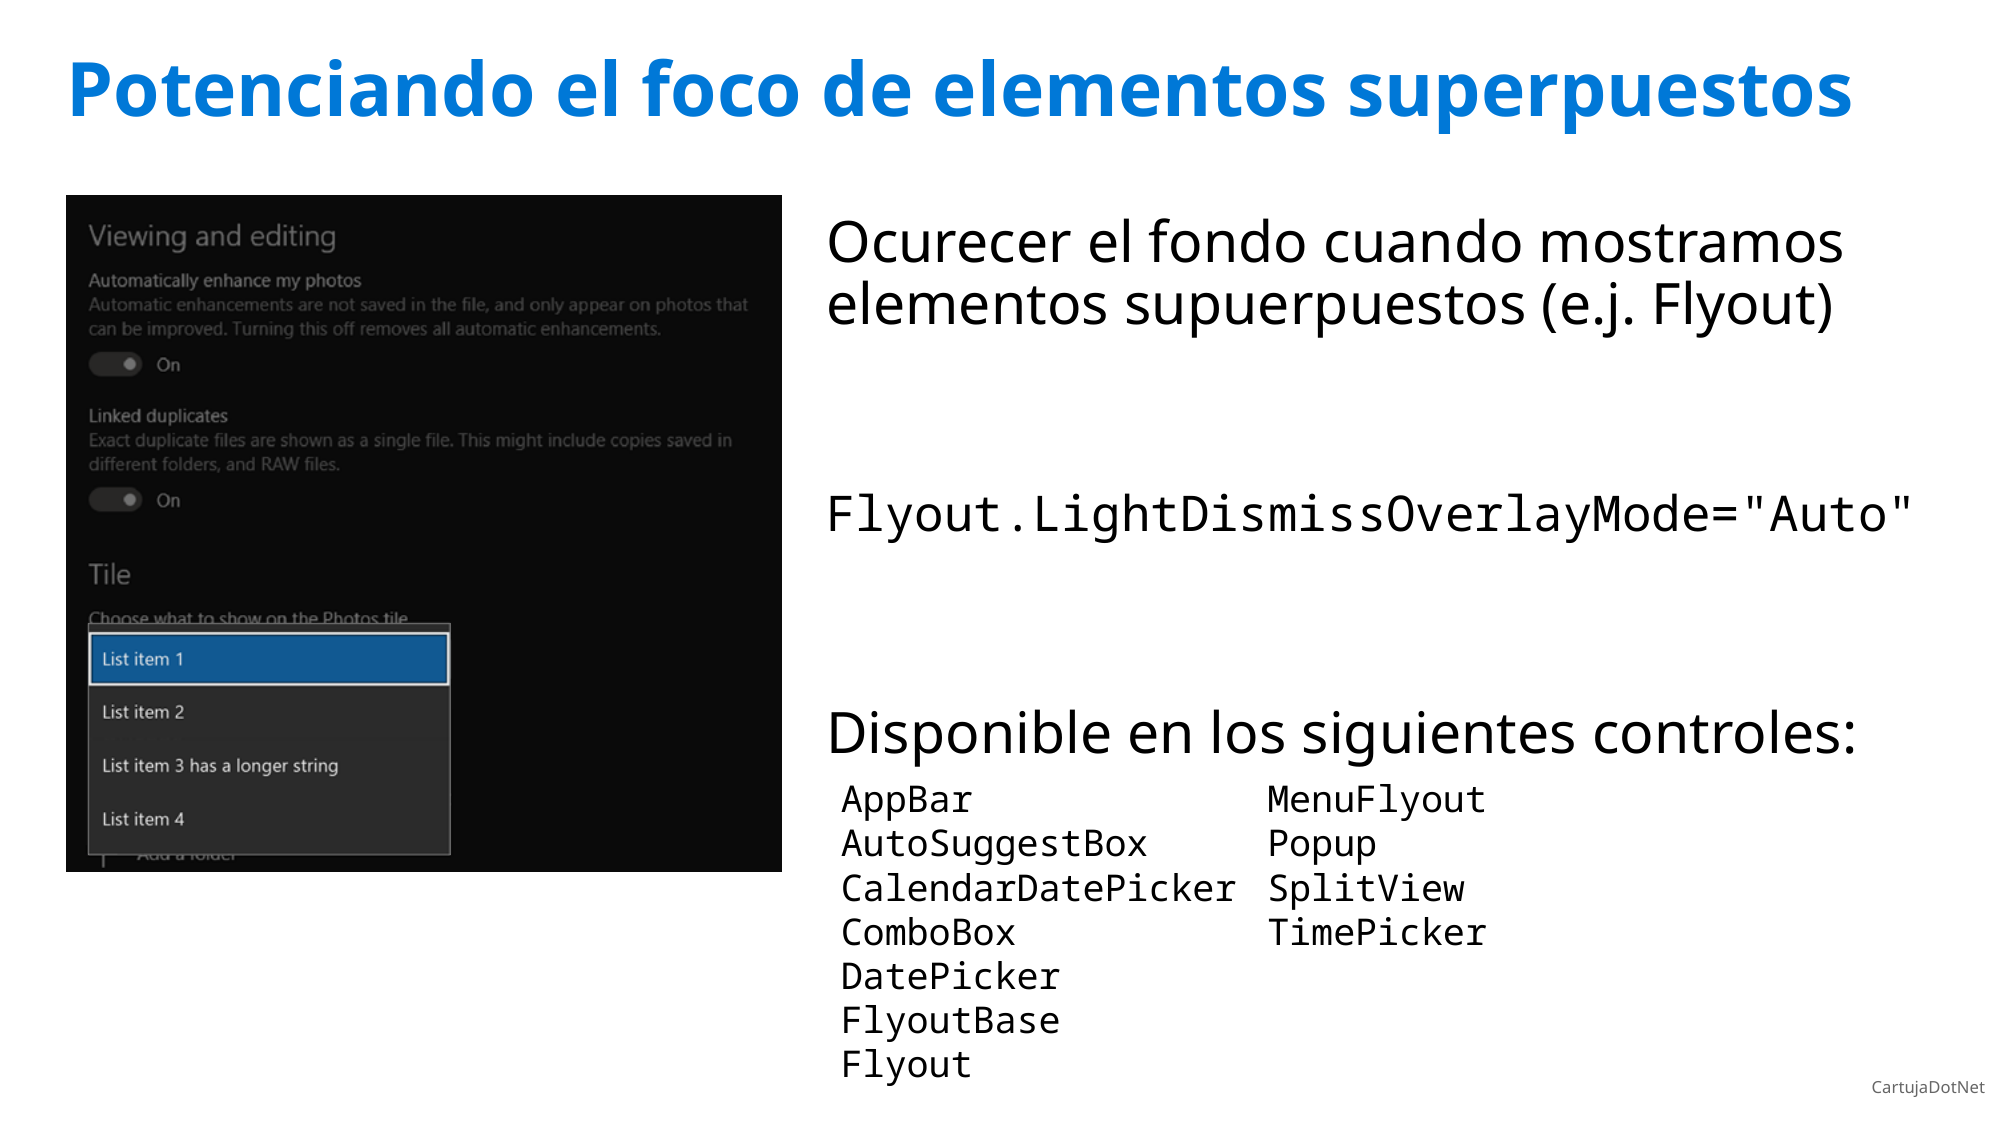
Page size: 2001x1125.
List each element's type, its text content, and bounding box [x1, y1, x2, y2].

title Potenciando el foco de elementos superpuestos [44, 33, 1956, 159]
picture [66, 195, 782, 872]
list Ocurecer el fondo cuando mostramos elementos supuerpuestos (e.j. Flyout) Flyout.LightDismissOverlayMode="Auto" Disponible en los siguientes controles: [803, 195, 1956, 790]
text_box AppBar AutoSuggestBox CalendarDatePicker ComboBox DatePicker FlyoutBase Flyout MenuFlyout Popup SplitView TimePicker [826, 768, 1709, 1095]
